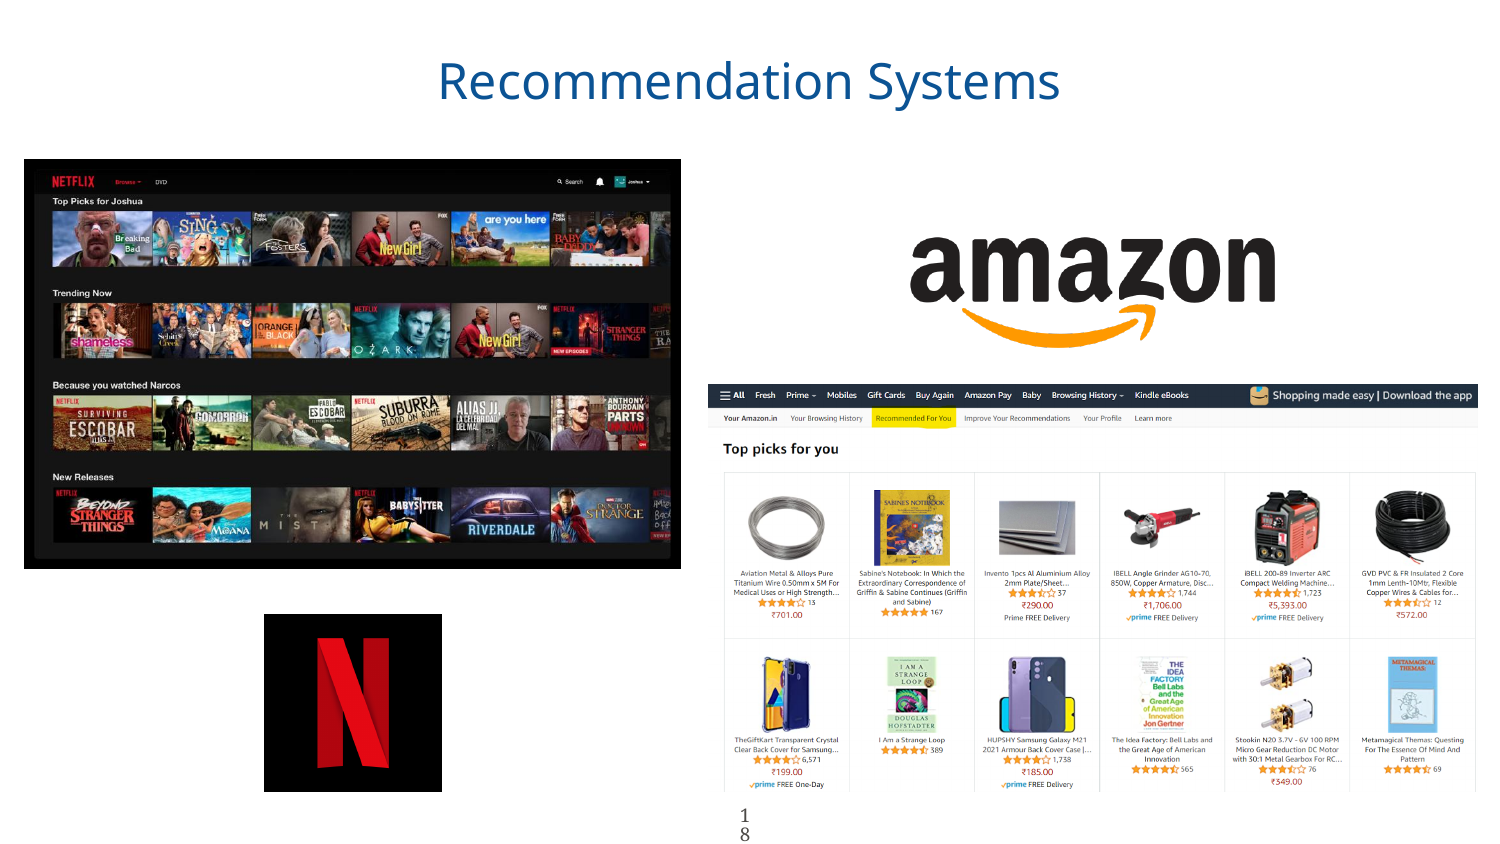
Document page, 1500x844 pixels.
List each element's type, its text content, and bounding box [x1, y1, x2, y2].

picture [910, 237, 1276, 348]
picture [24, 159, 682, 569]
picture [707, 384, 1478, 793]
slide_number 18 [736, 801, 763, 832]
title Recommendation Systems [58, 32, 1442, 135]
picture [264, 614, 442, 793]
